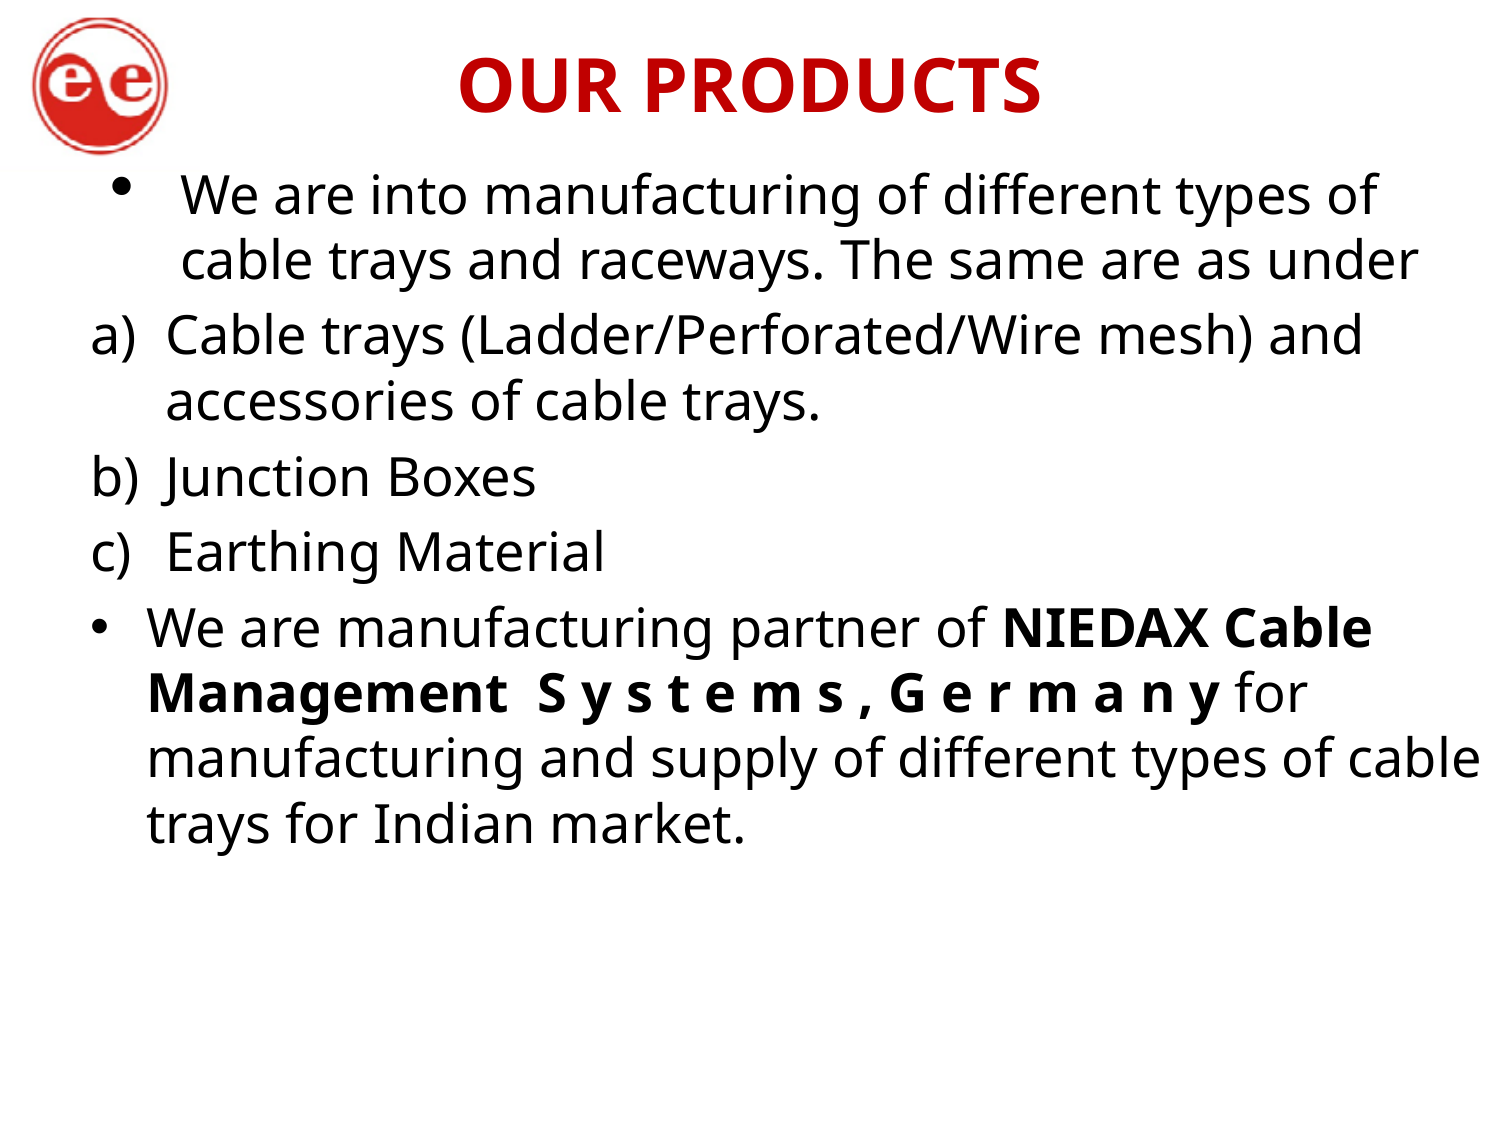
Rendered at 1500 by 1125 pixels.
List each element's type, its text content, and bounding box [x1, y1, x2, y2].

title OUR PRODUCTS [201, 0, 1425, 152]
list We are into manufacturing of different types of cable trays and raceways. The same are as under Cable trays (Ladder/Perforated/Wire mesh) and accessories of cable trays. Junction Boxes Earthing Material We are manufacturing partner of NIEDAX Cable Management S y s t e m s , G e r m a n y for manufacturing and supply of different types of cable trays for Indian market. [75, 152, 1500, 1079]
picture [0, 0, 200, 172]
